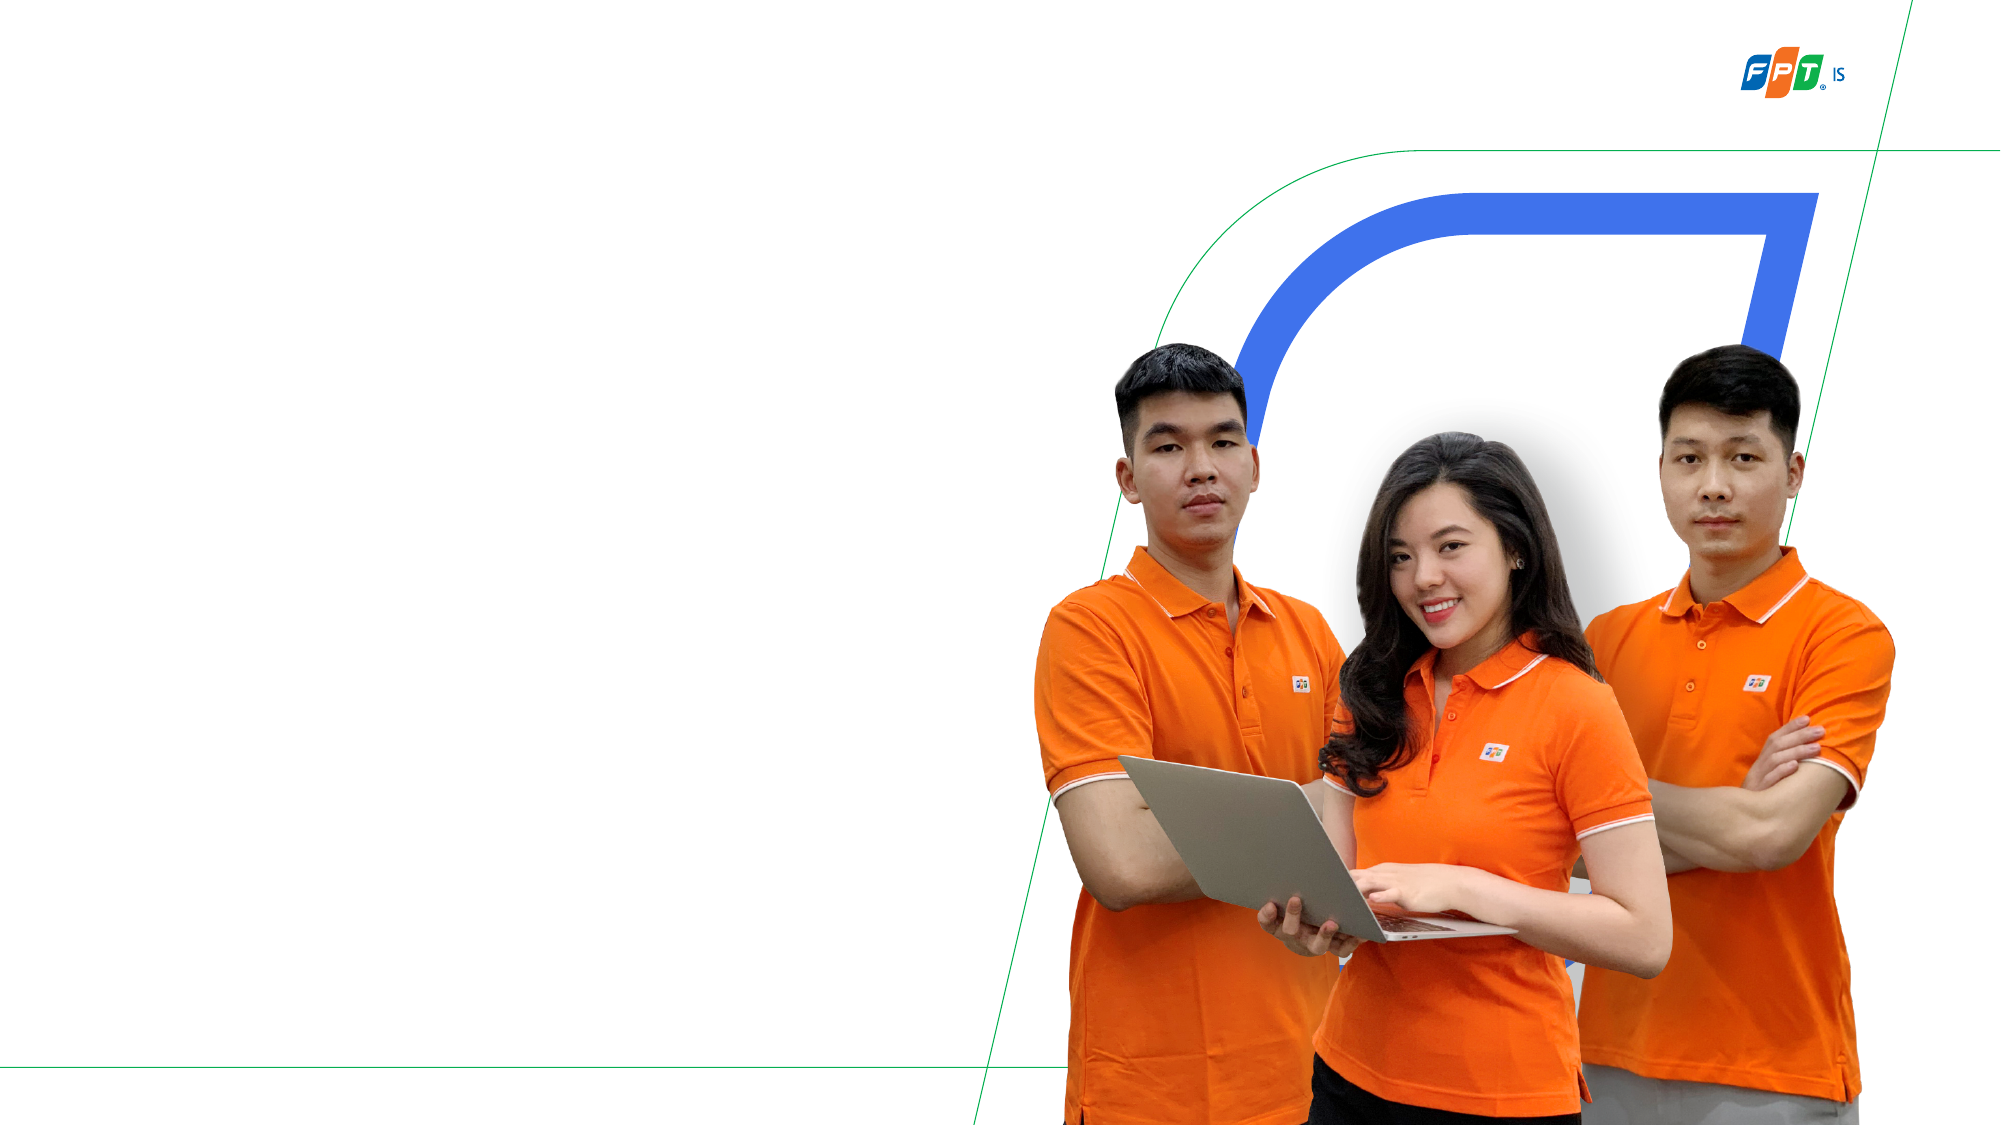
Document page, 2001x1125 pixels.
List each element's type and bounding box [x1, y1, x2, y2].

picture [828, 236, 2000, 1125]
